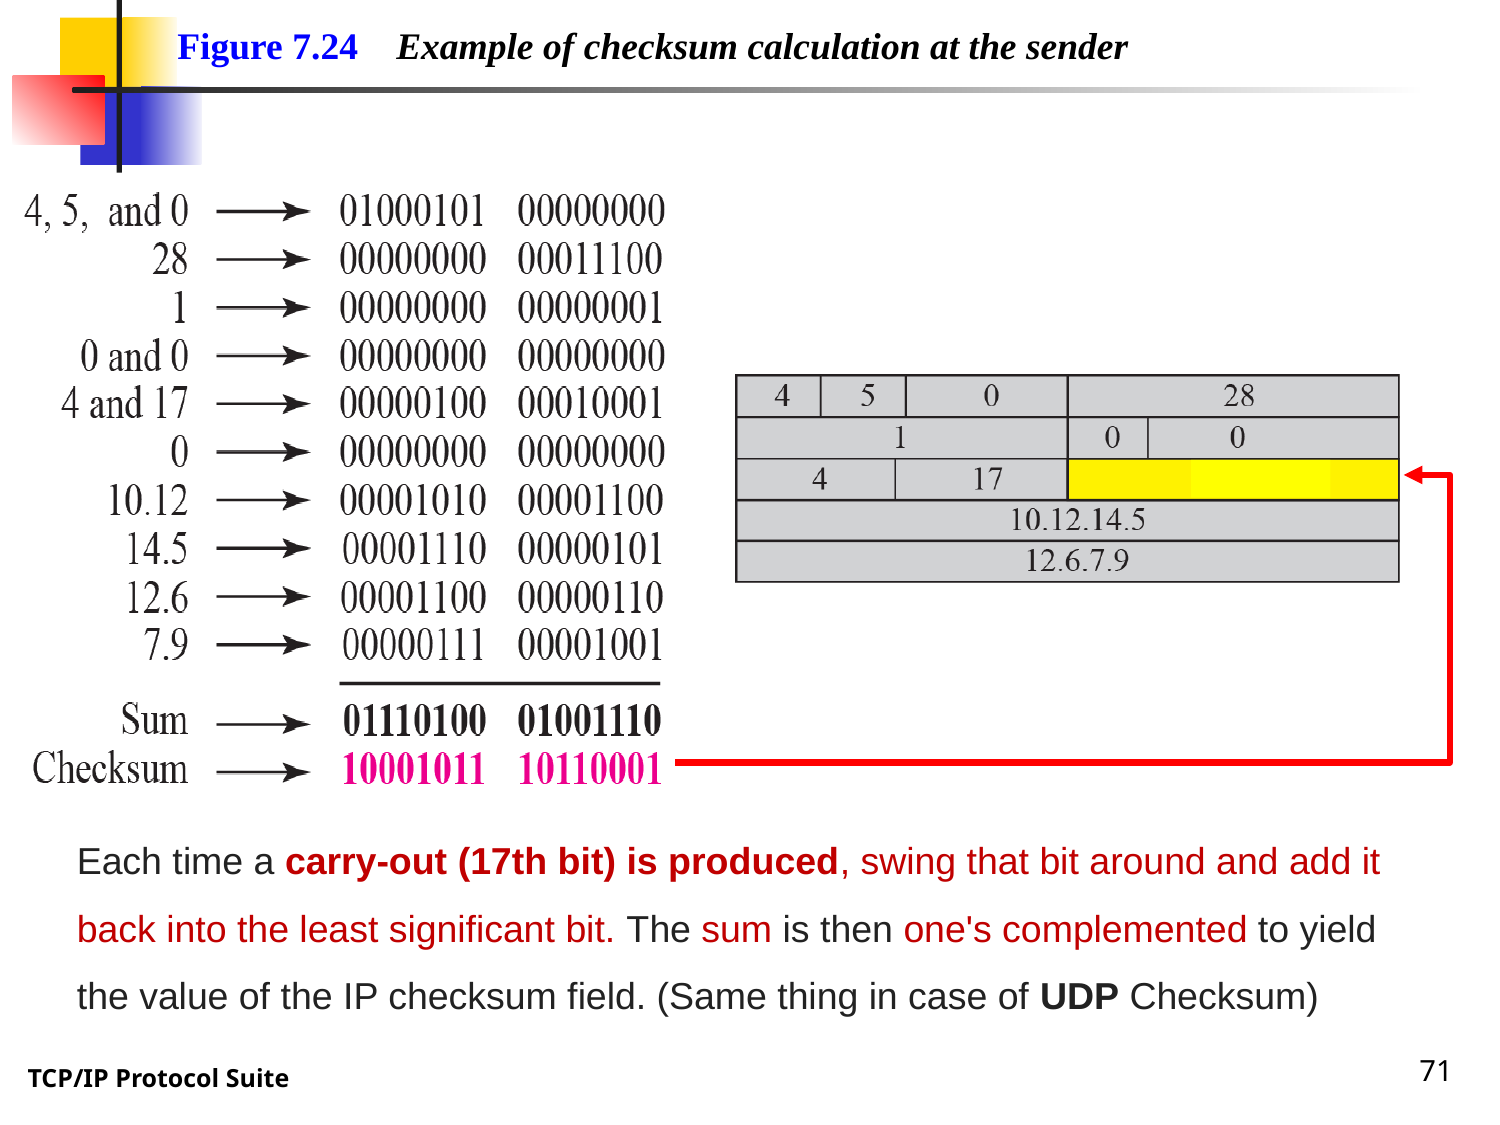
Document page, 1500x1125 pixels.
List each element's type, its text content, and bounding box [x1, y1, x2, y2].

text_box [122, 93, 141, 165]
text_box [116, 93, 122, 173]
text_box [116, 0, 122, 87]
text_box [12, 75, 105, 145]
text_box Each time a carry-out (17th bit) is produced, swing that bit around and add it back into the least significant bit. The sum is then one's complemented to yield the value of the IP checksum field. (Same thing in case of UDP Checksum) [62, 807, 1447, 1025]
text_box [60, 17, 116, 86]
picture [24, 187, 665, 800]
slide_number 71 [1155, 1024, 1468, 1100]
text_box [675, 468, 1451, 763]
text_box Figure 7.24 Example of checksum calculation at the sender [162, 14, 1375, 75]
text_box [80, 93, 116, 165]
text_box [141, 93, 202, 165]
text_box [735, 374, 1400, 583]
text_box [72, 87, 1423, 93]
text_box [122, 17, 177, 86]
footer TCP/IP Protocol Suite [12, 1025, 488, 1100]
